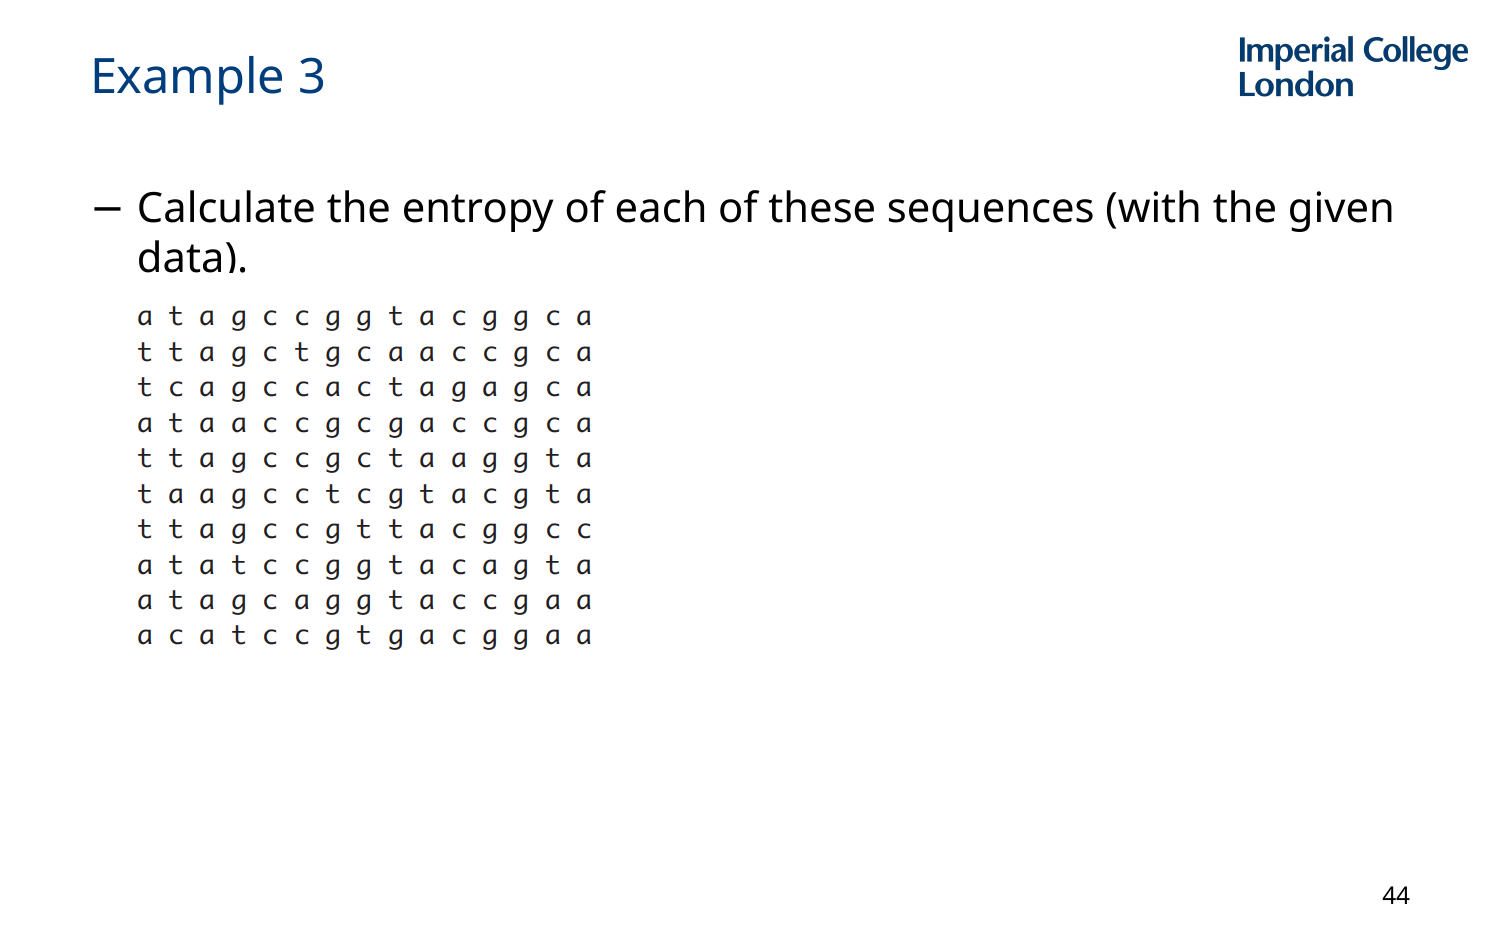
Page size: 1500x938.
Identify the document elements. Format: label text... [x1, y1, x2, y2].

title Example 3 [75, 0, 1425, 153]
picture [100, 273, 623, 665]
slide_number 44 [1074, 872, 1426, 920]
picture [1425, 18, 1486, 114]
list Calculate the entropy of each of these sequences (with the given data). [75, 173, 1425, 853]
